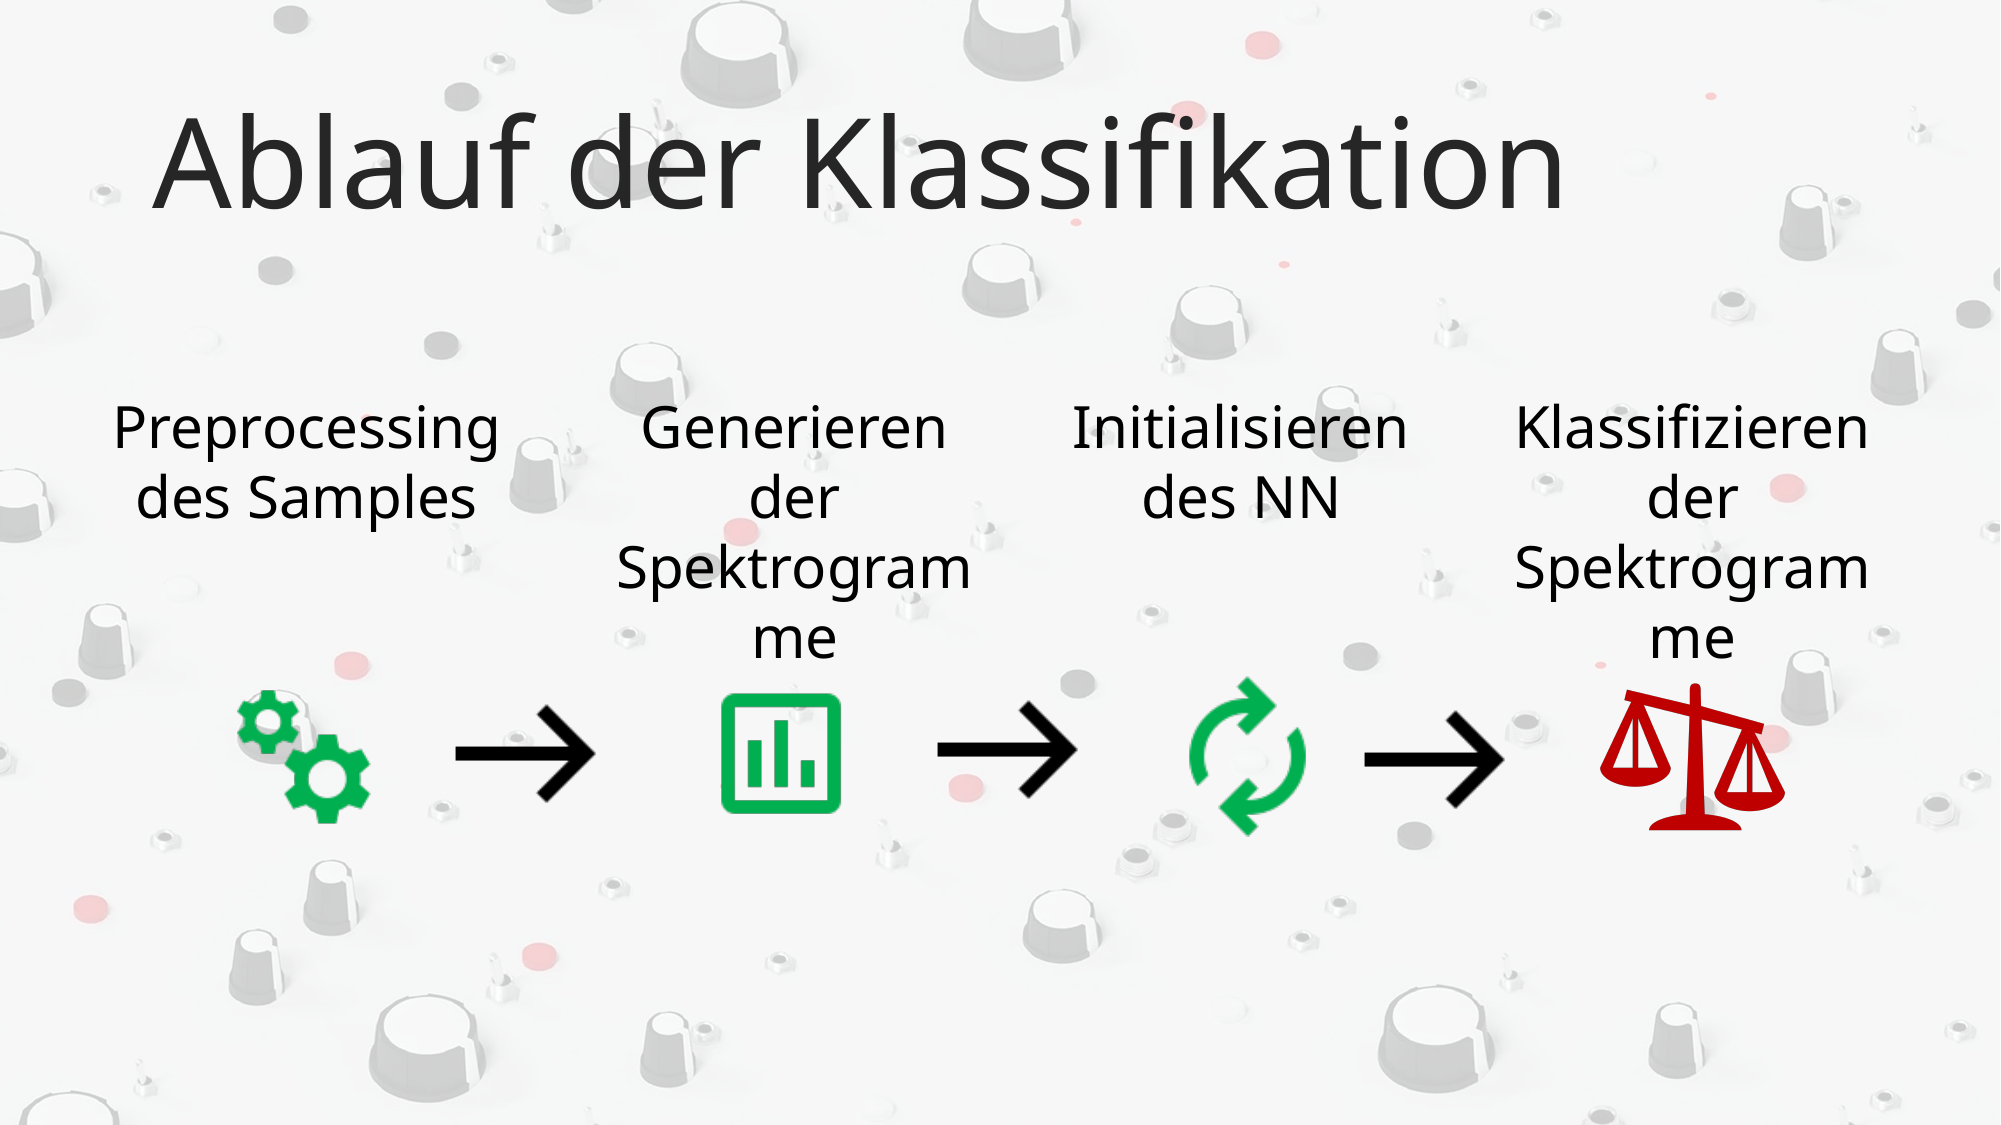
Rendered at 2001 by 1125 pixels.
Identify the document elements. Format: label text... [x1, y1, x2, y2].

picture [441, 669, 611, 839]
text_box Initialisieren des NN [1024, 383, 1458, 583]
picture [701, 674, 862, 835]
picture [1160, 669, 1335, 844]
picture [1562, 629, 1823, 891]
text_box Generieren der Spektrogramme [578, 382, 1011, 723]
text_box Klassifizieren der Spektrogramme [1476, 382, 1910, 723]
picture [225, 678, 378, 831]
picture [1350, 675, 1519, 844]
text_box Preprocessing des Samples [70, 382, 543, 583]
title Ablauf der Klassifikation [137, 59, 1863, 278]
picture [923, 666, 1092, 835]
